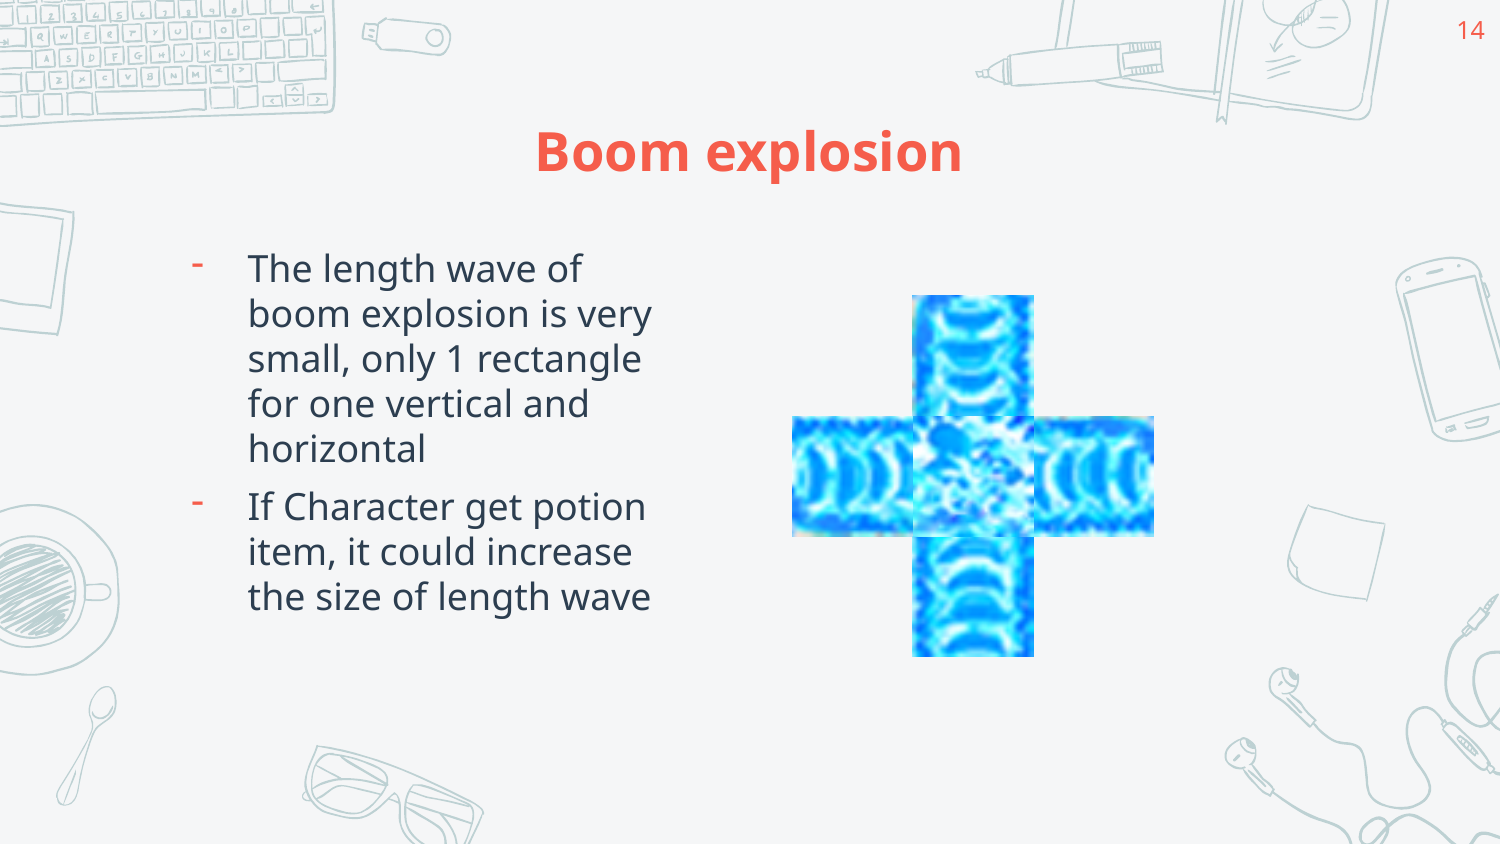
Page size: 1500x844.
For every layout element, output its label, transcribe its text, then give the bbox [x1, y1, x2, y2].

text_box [792, 295, 1154, 658]
title Boom explosion [185, 102, 1315, 198]
slide_number 14 [1435, 0, 1500, 53]
list The length wave of boom explosion is very small, only 1 rectangle for one vertical and horizontal If Character get potion item, it could increase the size of length wave [157, 230, 682, 787]
